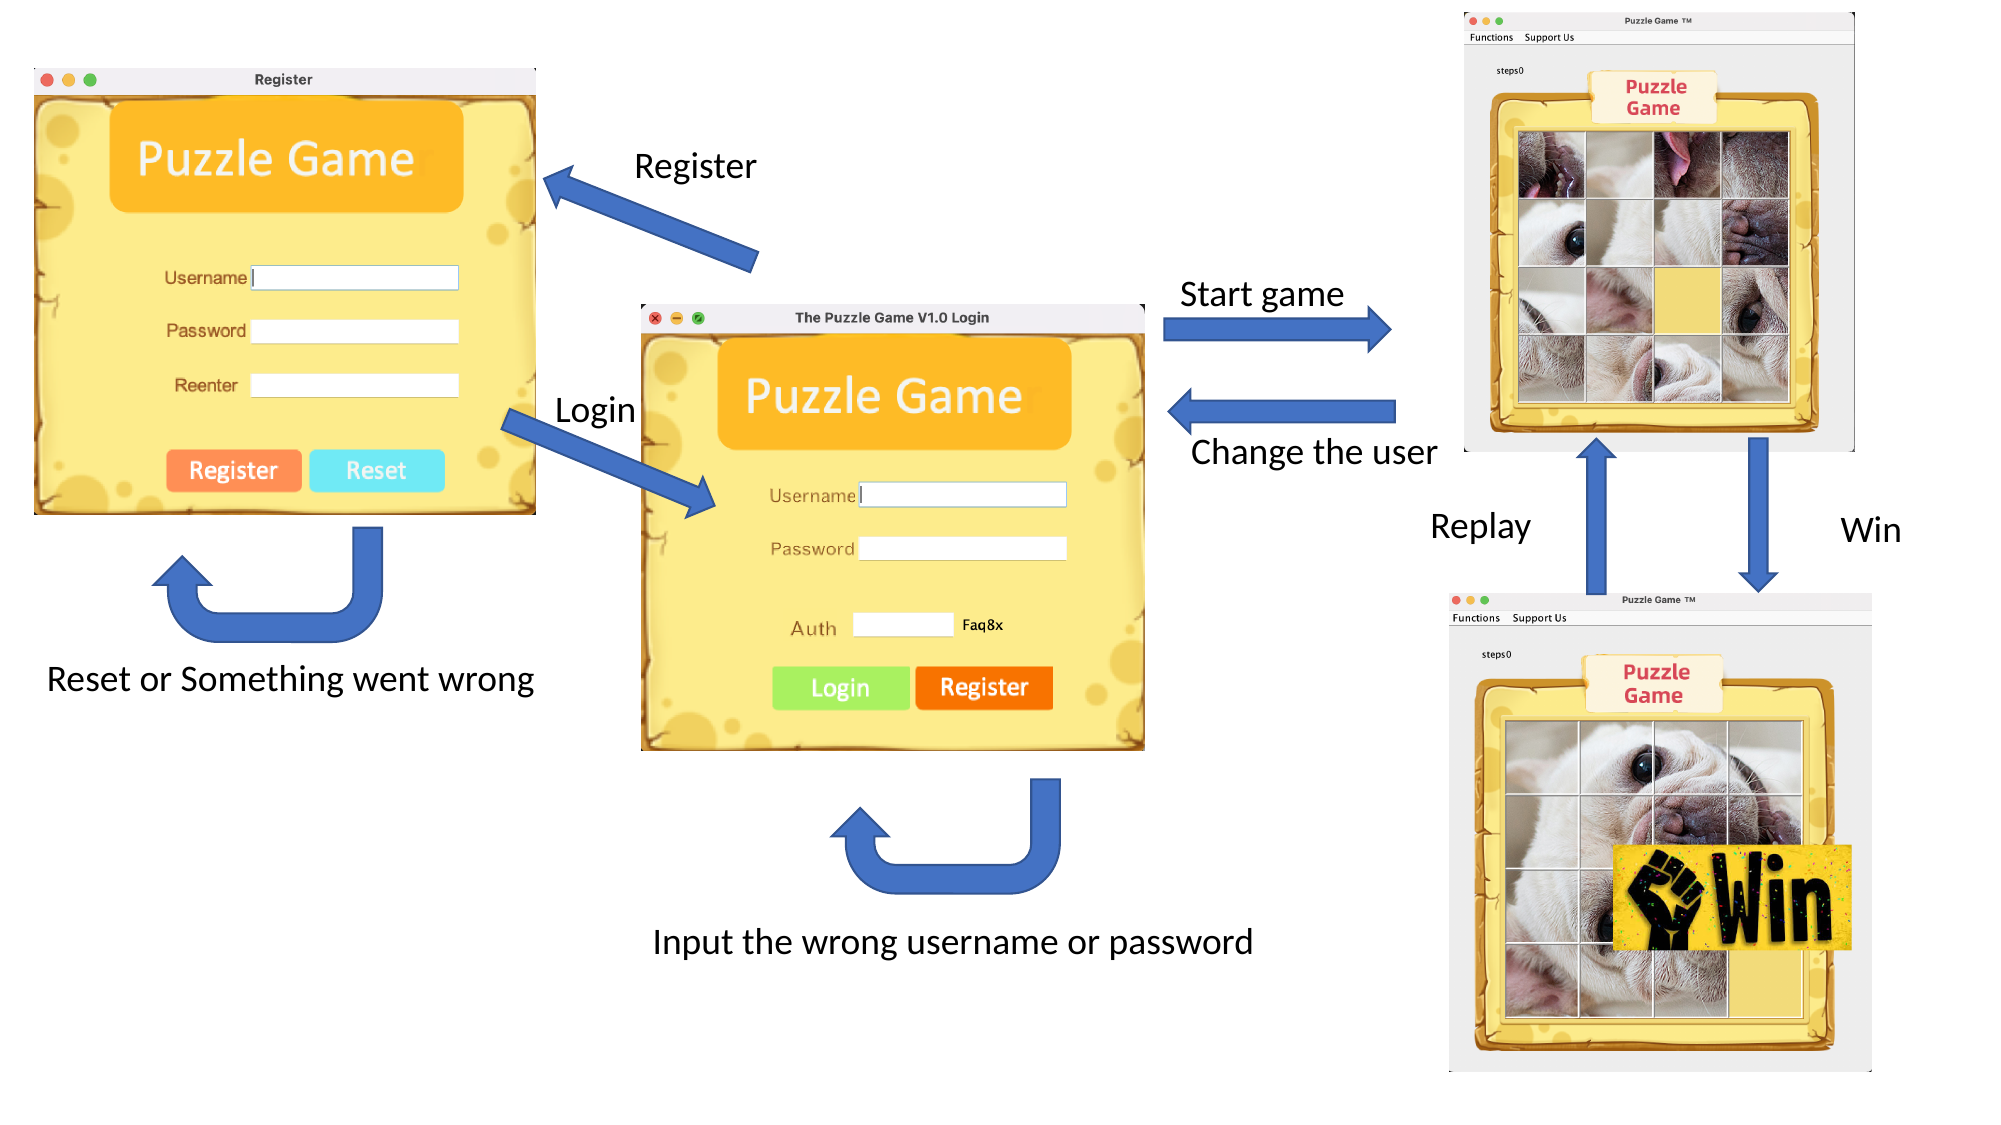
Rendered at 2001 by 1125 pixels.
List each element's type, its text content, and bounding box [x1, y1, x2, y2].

text_box [1737, 452, 1780, 594]
text_box Replay [1415, 493, 1547, 554]
text_box [536, 418, 641, 489]
picture [1449, 593, 1872, 1072]
picture [34, 68, 536, 515]
text_box [829, 778, 1061, 895]
text_box [1167, 387, 1396, 421]
text_box [542, 164, 760, 274]
text_box Input the wrong username or password [637, 909, 1270, 970]
text_box Register [619, 134, 773, 194]
picture [1464, 12, 1855, 452]
text_box Win [1825, 497, 1918, 558]
text_box Start game [1165, 261, 1361, 322]
text_box Login [540, 377, 641, 438]
text_box [1575, 452, 1618, 594]
text_box Reset or Something went wrong [32, 646, 550, 707]
picture [641, 304, 1145, 751]
text_box [151, 526, 384, 644]
text_box [1163, 305, 1392, 354]
text_box Change the user [1176, 419, 1454, 480]
